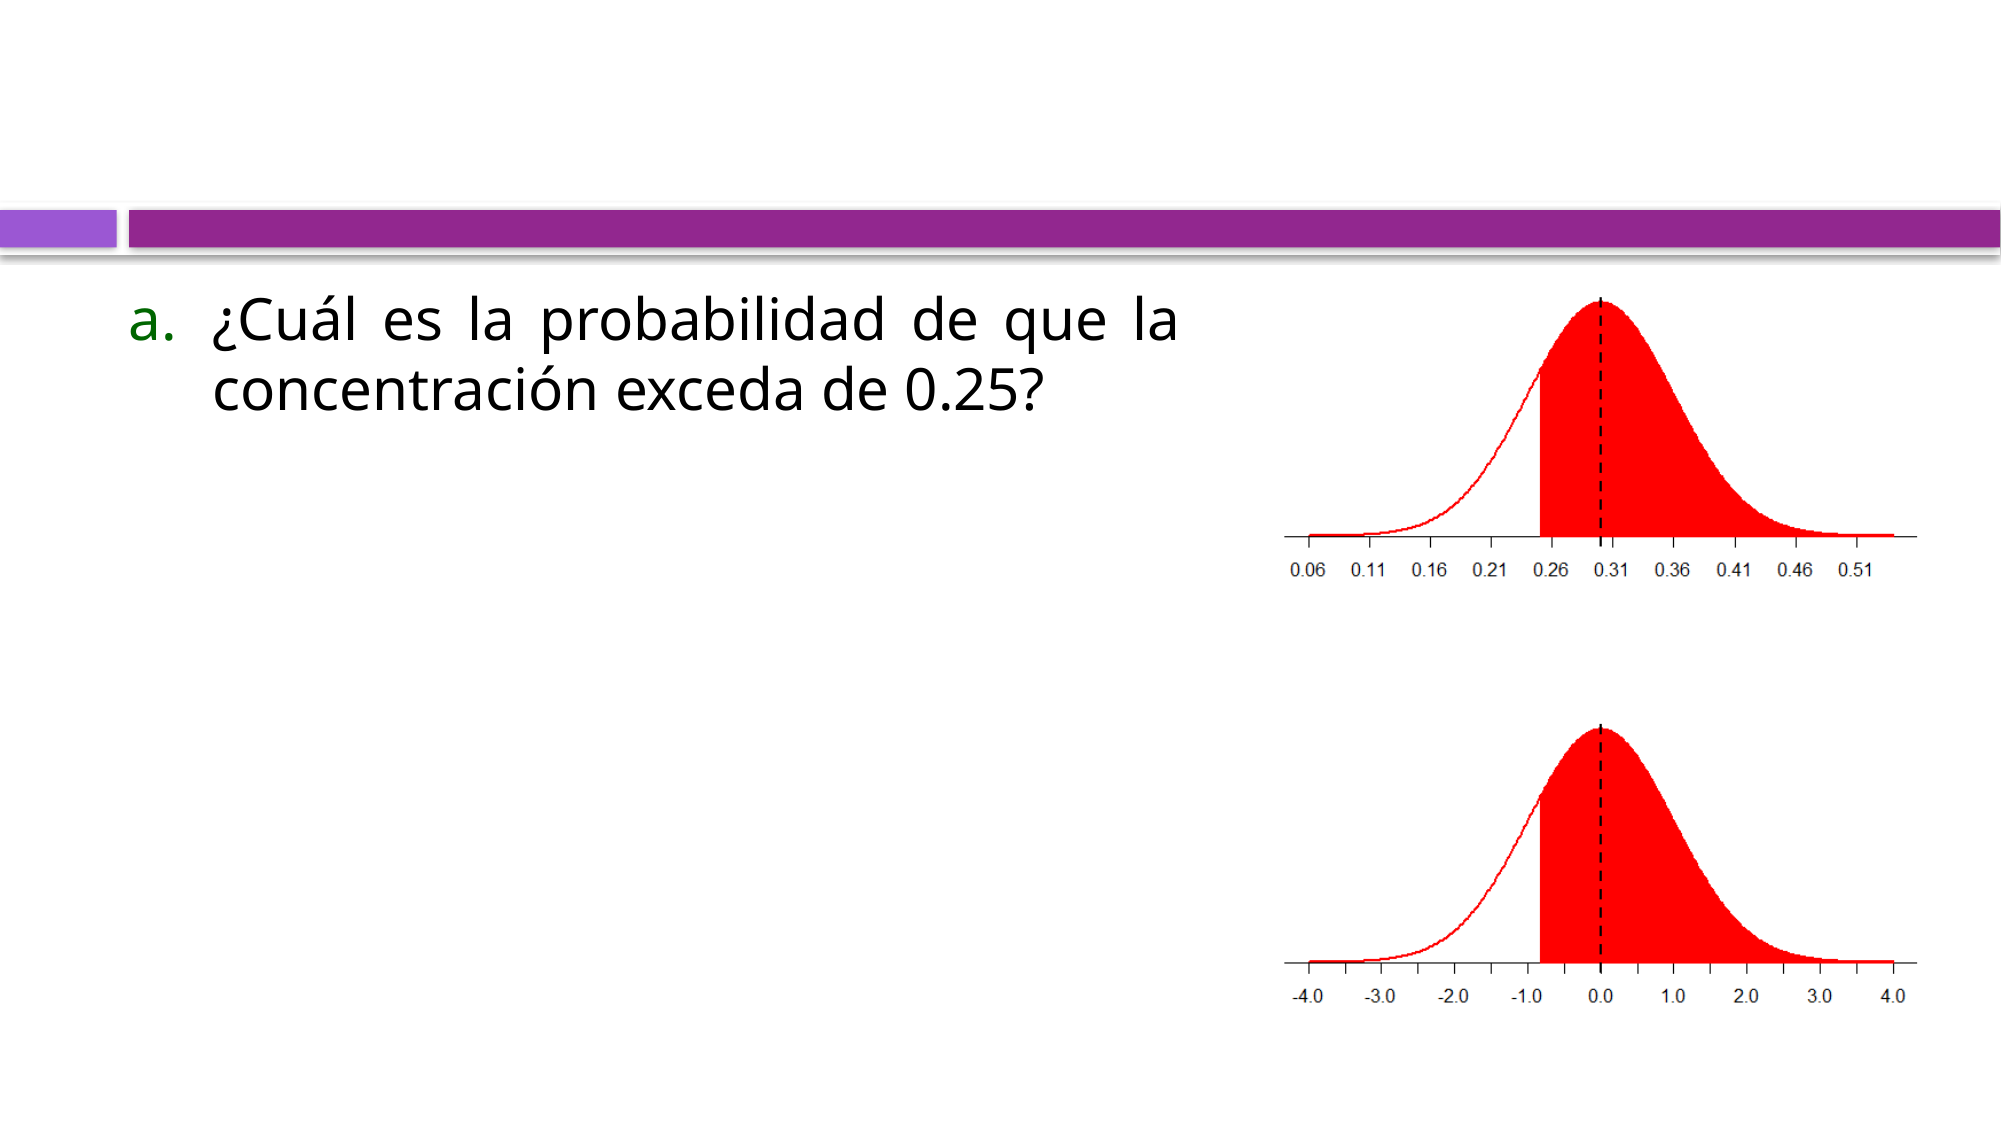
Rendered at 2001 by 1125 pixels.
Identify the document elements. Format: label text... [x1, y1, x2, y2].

text_box ¿Cuál es la probabilidad de que la concentración exceda de 0.25? [113, 274, 1193, 430]
picture [1194, 699, 1964, 1085]
picture [1194, 274, 1964, 659]
